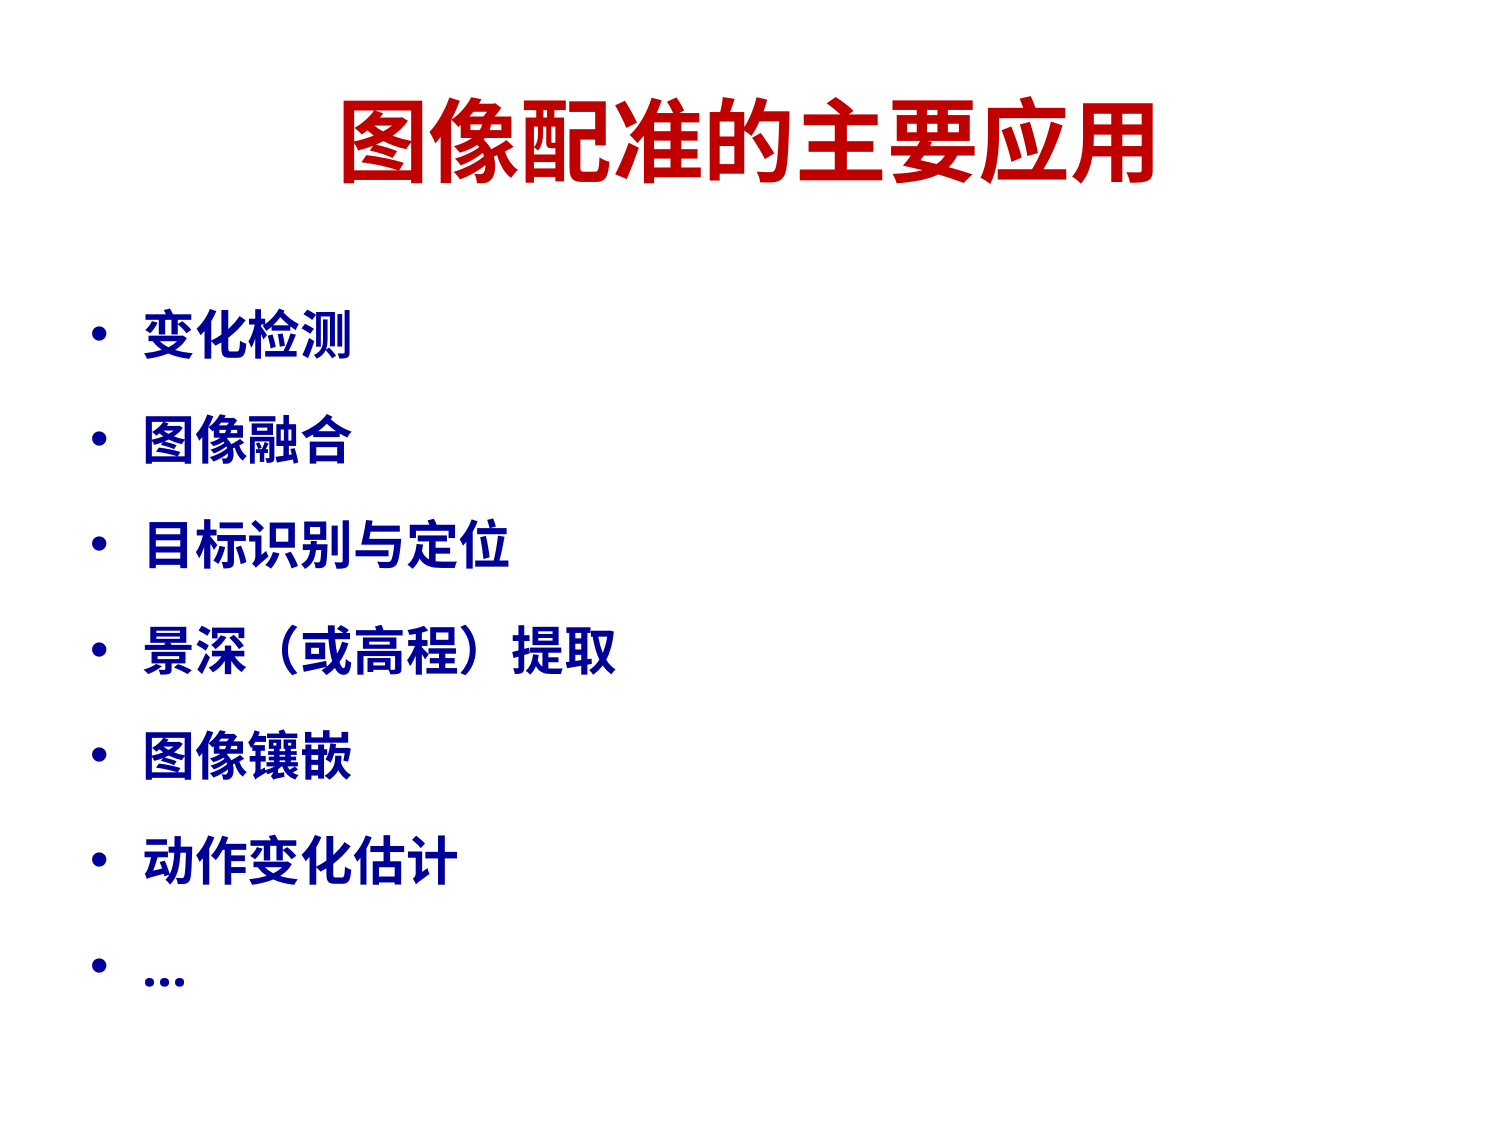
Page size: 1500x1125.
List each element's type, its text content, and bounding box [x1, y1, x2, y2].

title 图像配准的主要应用 [75, 45, 1425, 233]
list 变化检测 图像融合 目标识别与定位 景深（或高程）提取 图像镶嵌 动作变化估计 … [75, 262, 1425, 1005]
